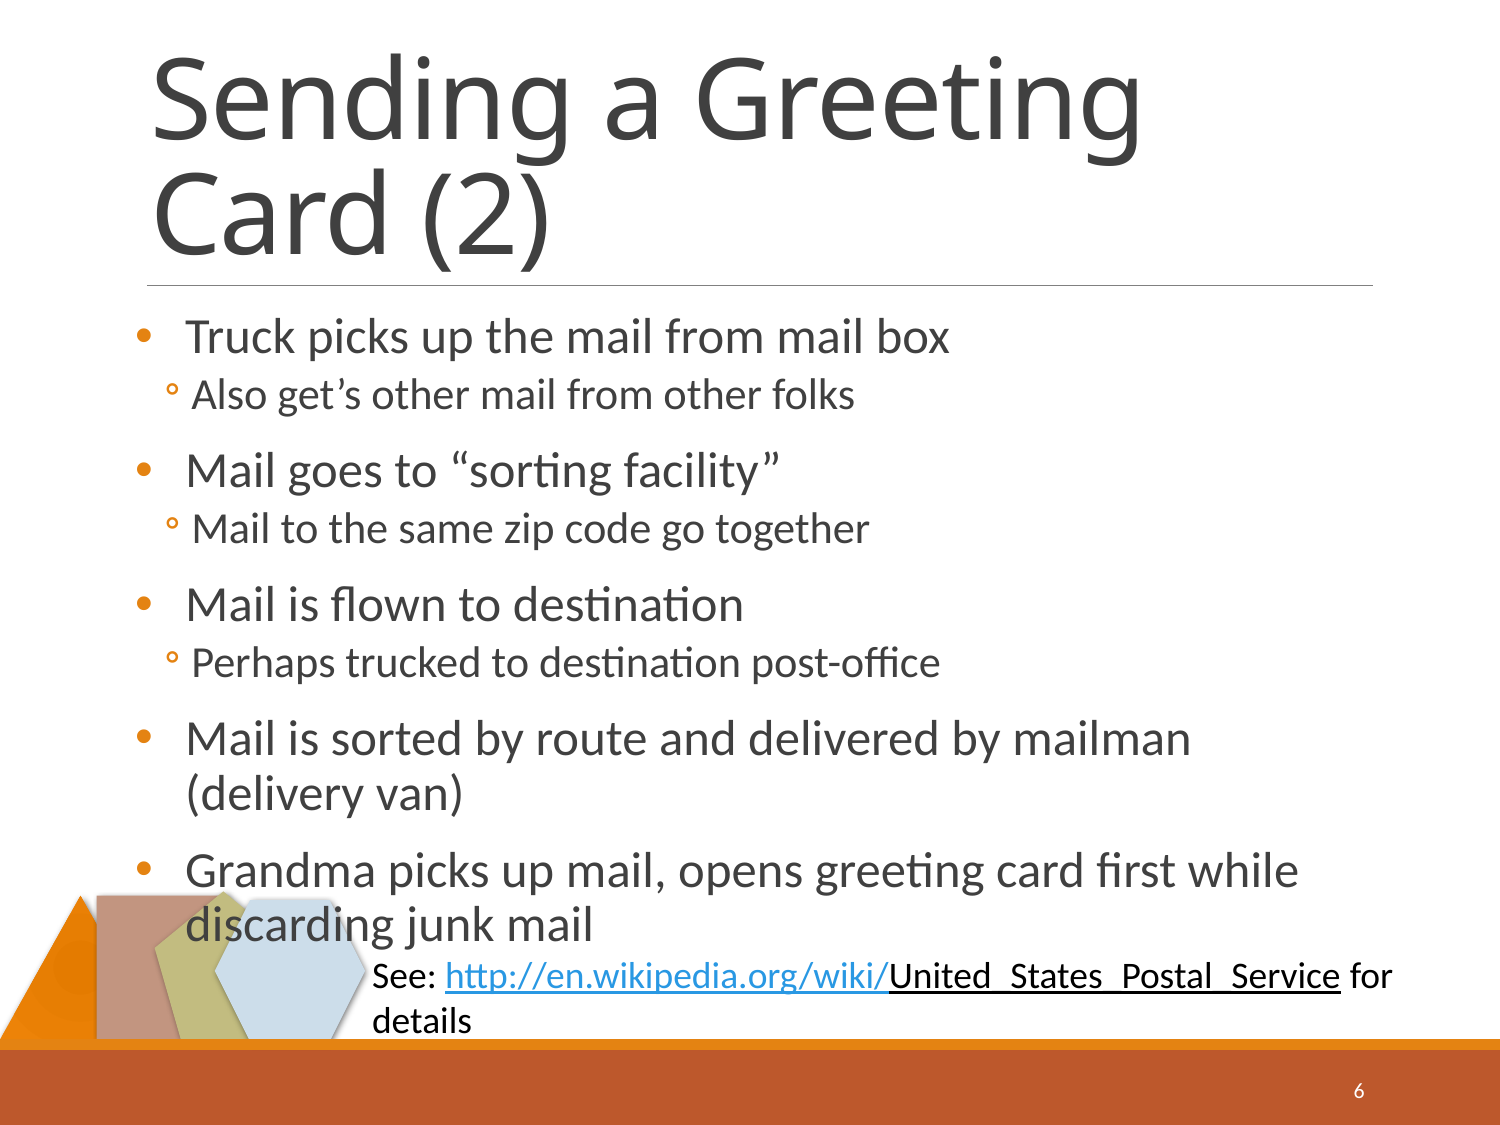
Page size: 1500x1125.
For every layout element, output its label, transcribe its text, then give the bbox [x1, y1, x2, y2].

text_box See: http://en.wikipedia.org/wiki/United_States_Postal_Service for details [357, 943, 1483, 1049]
title Sending a Greeting Card (2) [135, 47, 1373, 285]
slide_number 6 [1218, 1059, 1380, 1120]
list Truck picks up the mail from mail box Also get’s other mail from other folks Mail goes to “sorting facility” Mail to the same zip code go together Mail is flown to destination Perhaps trucked to destination post-office Mail is sorted by route and delivered by mailman (delivery van) Grandma picks up mail, opens greeting card first while discarding junk mail [135, 302, 1373, 963]
